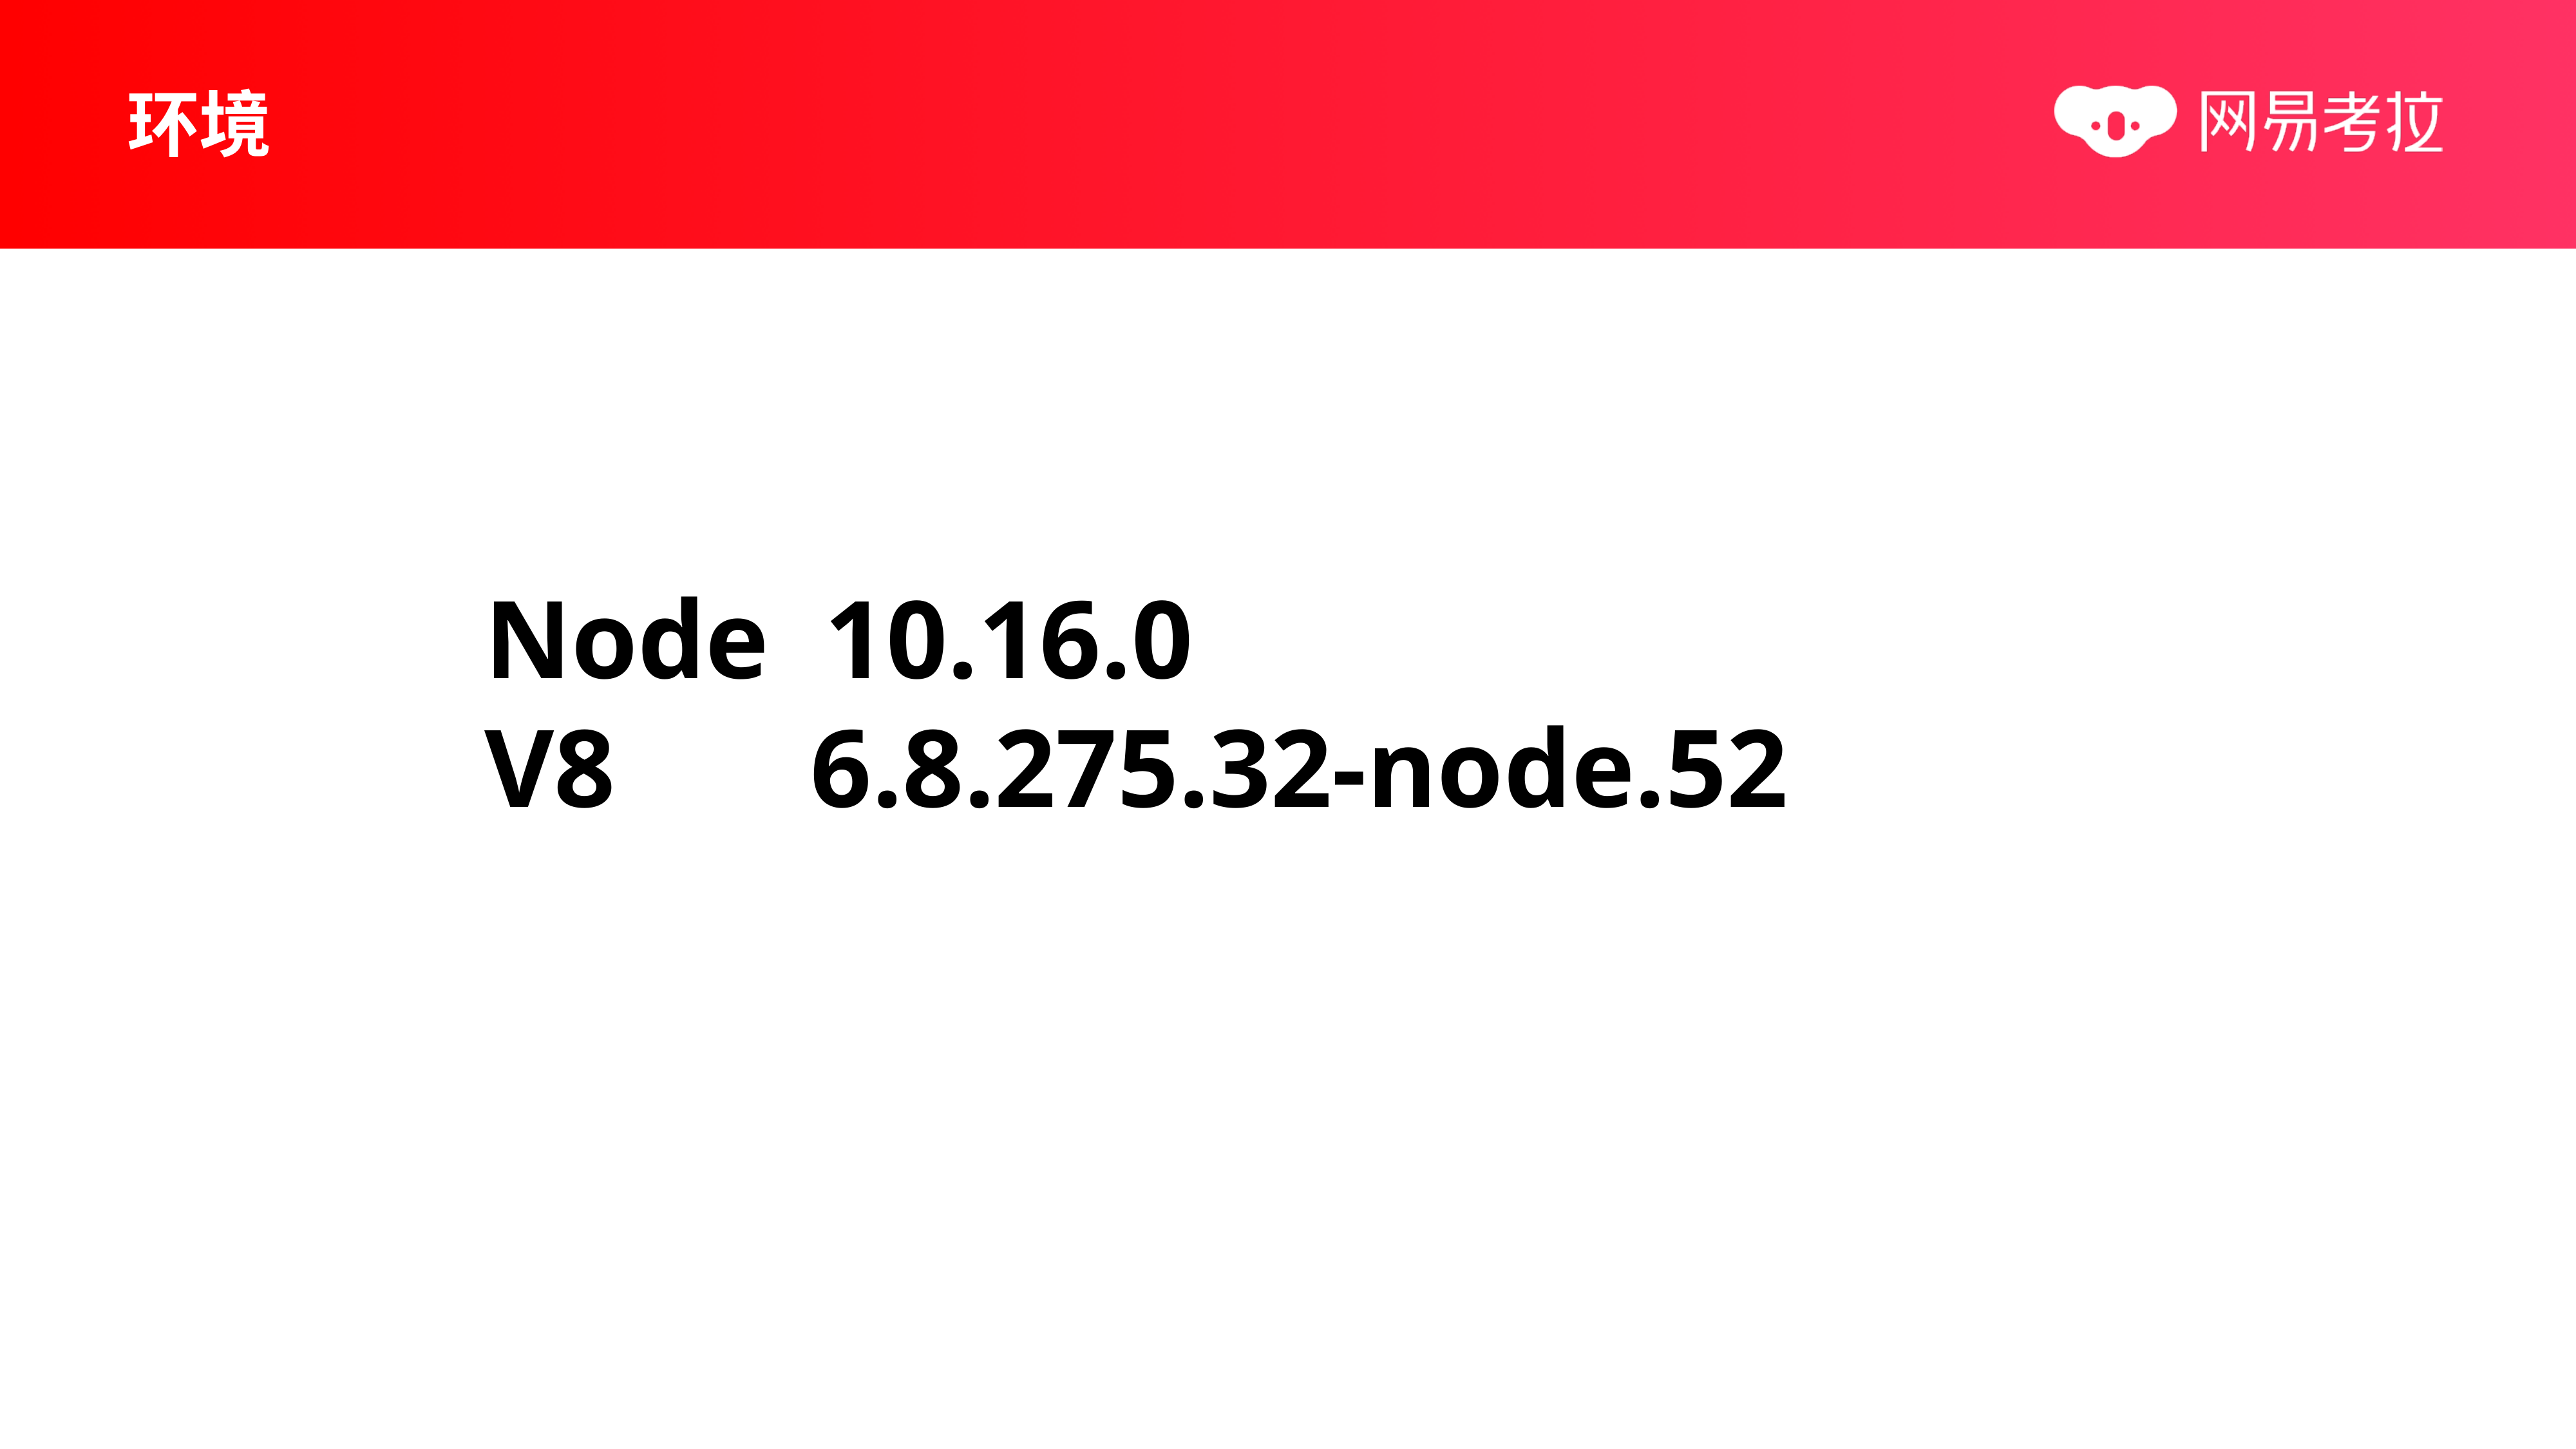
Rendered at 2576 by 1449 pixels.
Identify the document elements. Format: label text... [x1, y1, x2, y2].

picture [0, 0, 2576, 249]
text_box Node 10.16.0 V8 6.8.275.32-node.52 [478, 565, 2098, 834]
